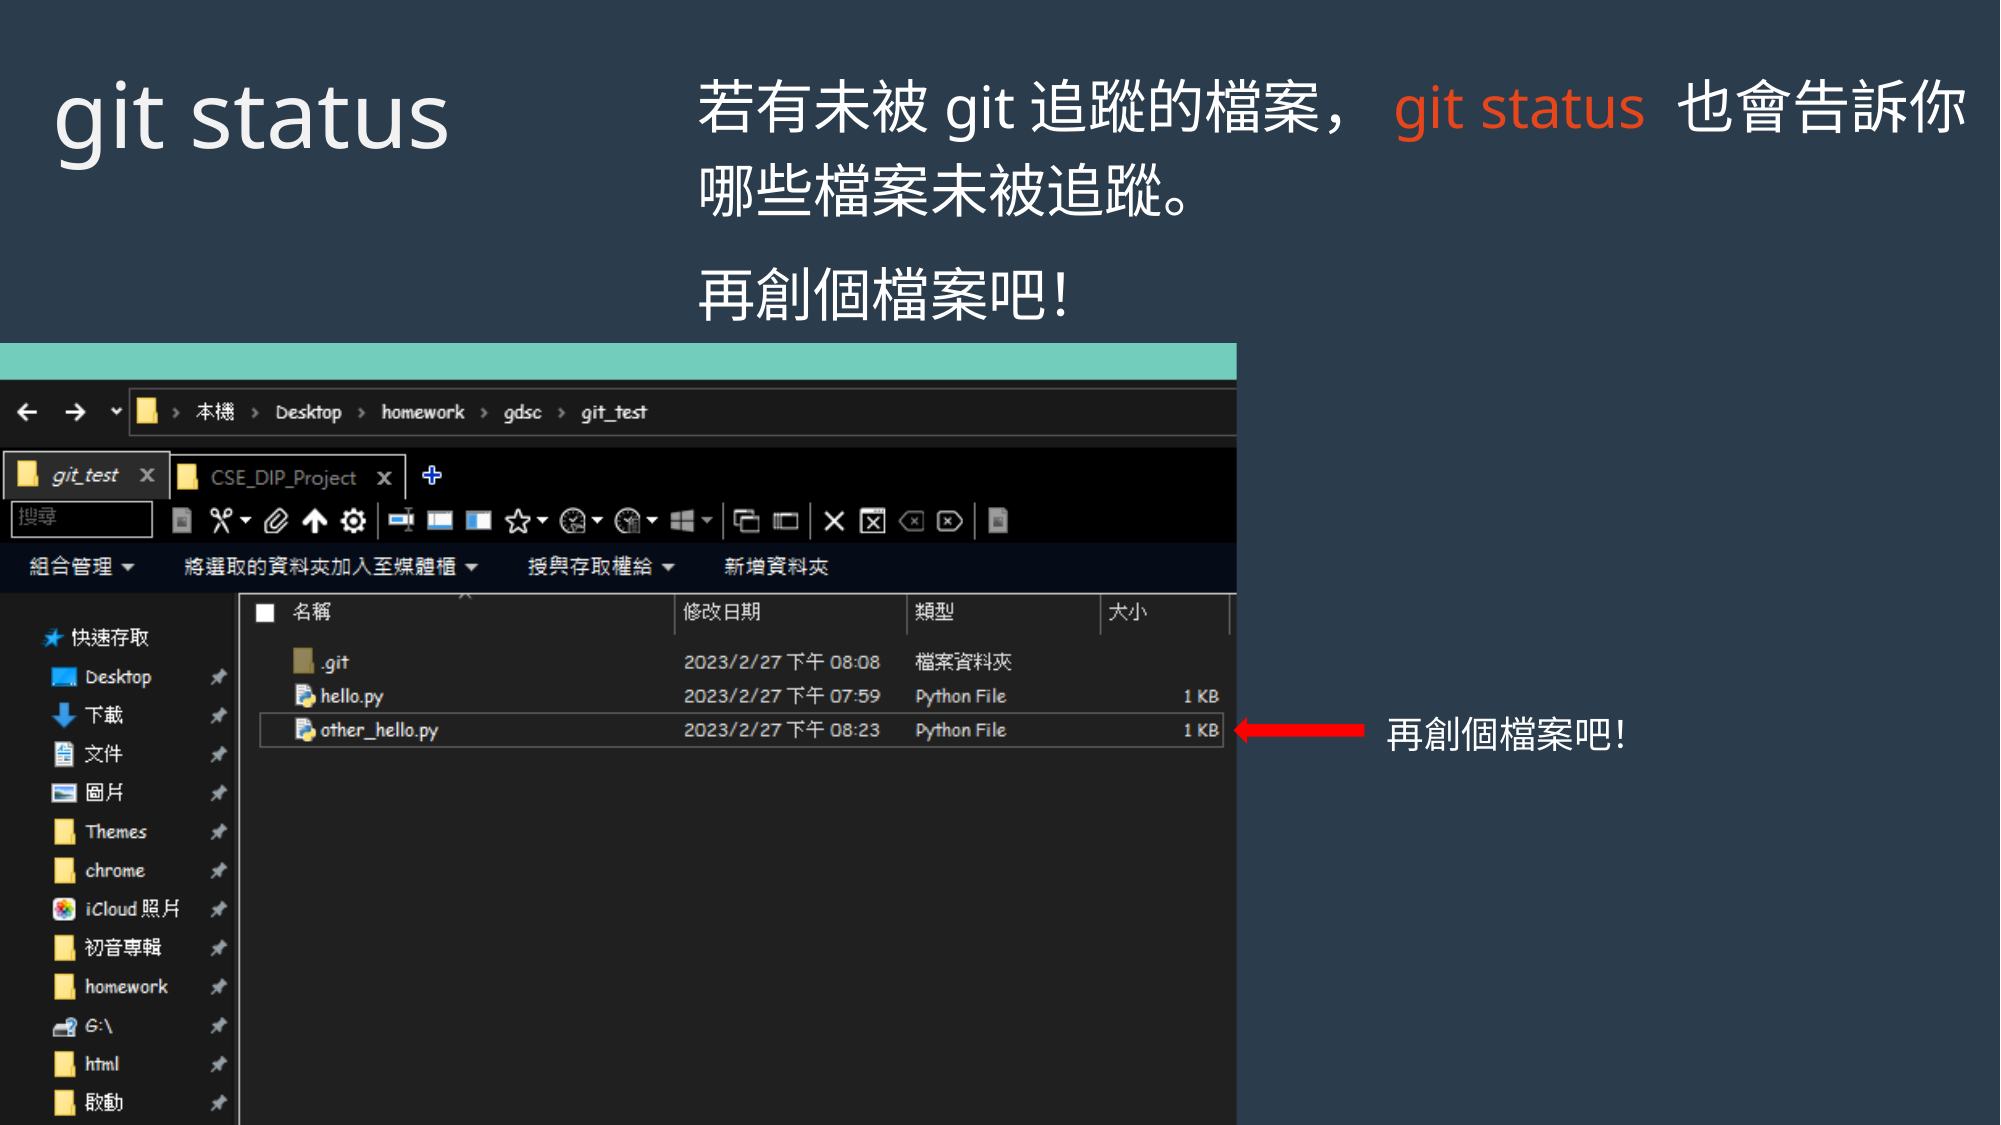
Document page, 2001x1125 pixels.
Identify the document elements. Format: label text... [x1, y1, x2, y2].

text_box [1241, 722, 1363, 739]
list 若有未被git追蹤的檔案，git status 也會告訴你哪些檔案未被追蹤。 再創個檔案吧！ [697, 56, 1969, 344]
picture [0, 343, 1237, 1125]
title git status [52, 56, 640, 299]
text_box 再創個檔案吧！ [1371, 704, 1874, 764]
